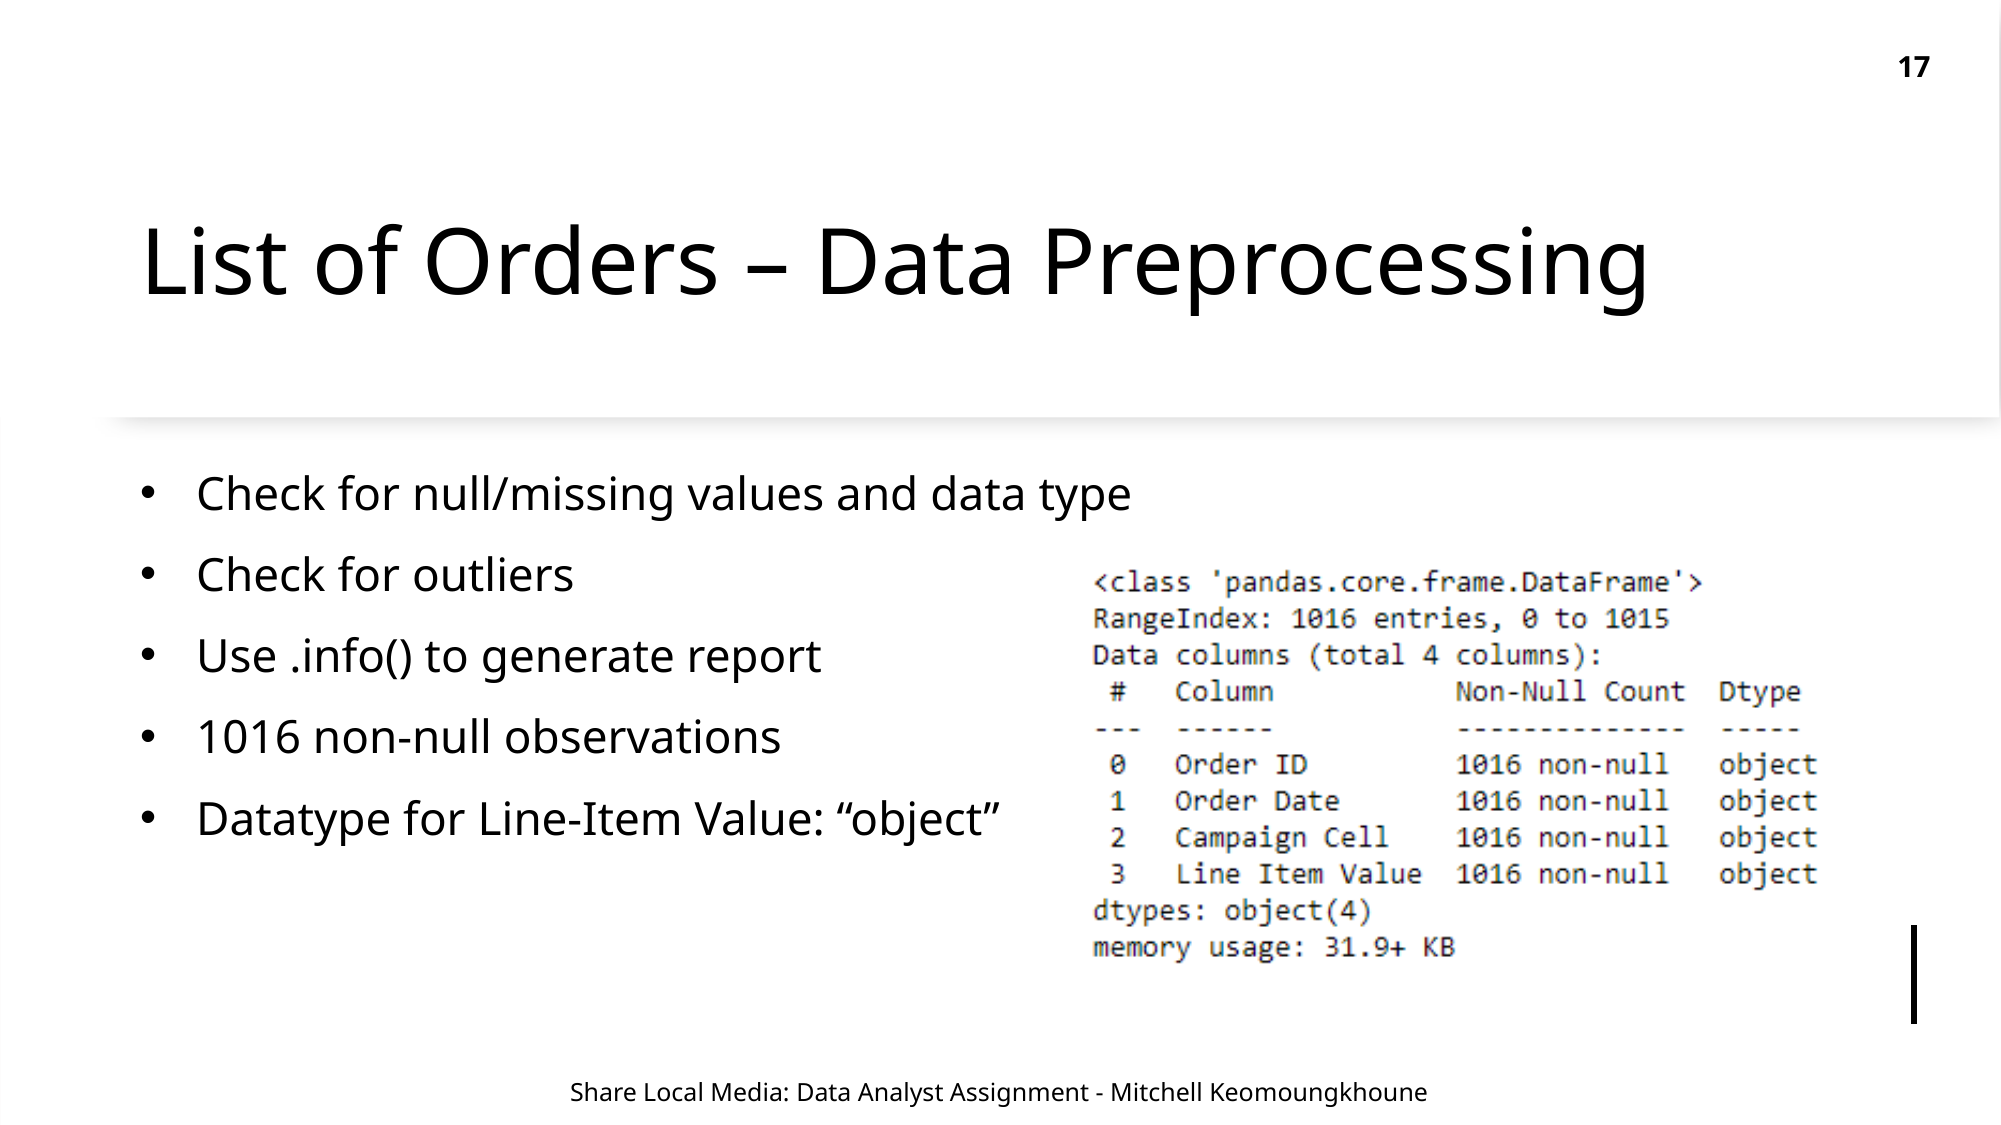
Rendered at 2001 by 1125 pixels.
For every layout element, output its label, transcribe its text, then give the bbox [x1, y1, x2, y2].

title List of Orders – Data Preprocessing [124, 140, 1828, 376]
text_box Share Local Media: Data Analyst Assignment - Mitchell Keomoungkhoune [483, 1060, 1517, 1121]
list Check for null/missing values and data type Check for outliers Use .info() to generate report 1016 non-null observations Datatype for Line-Item Value: “object” [124, 451, 1828, 987]
slide_number 17 [1852, 38, 1977, 99]
picture [1087, 562, 1828, 987]
